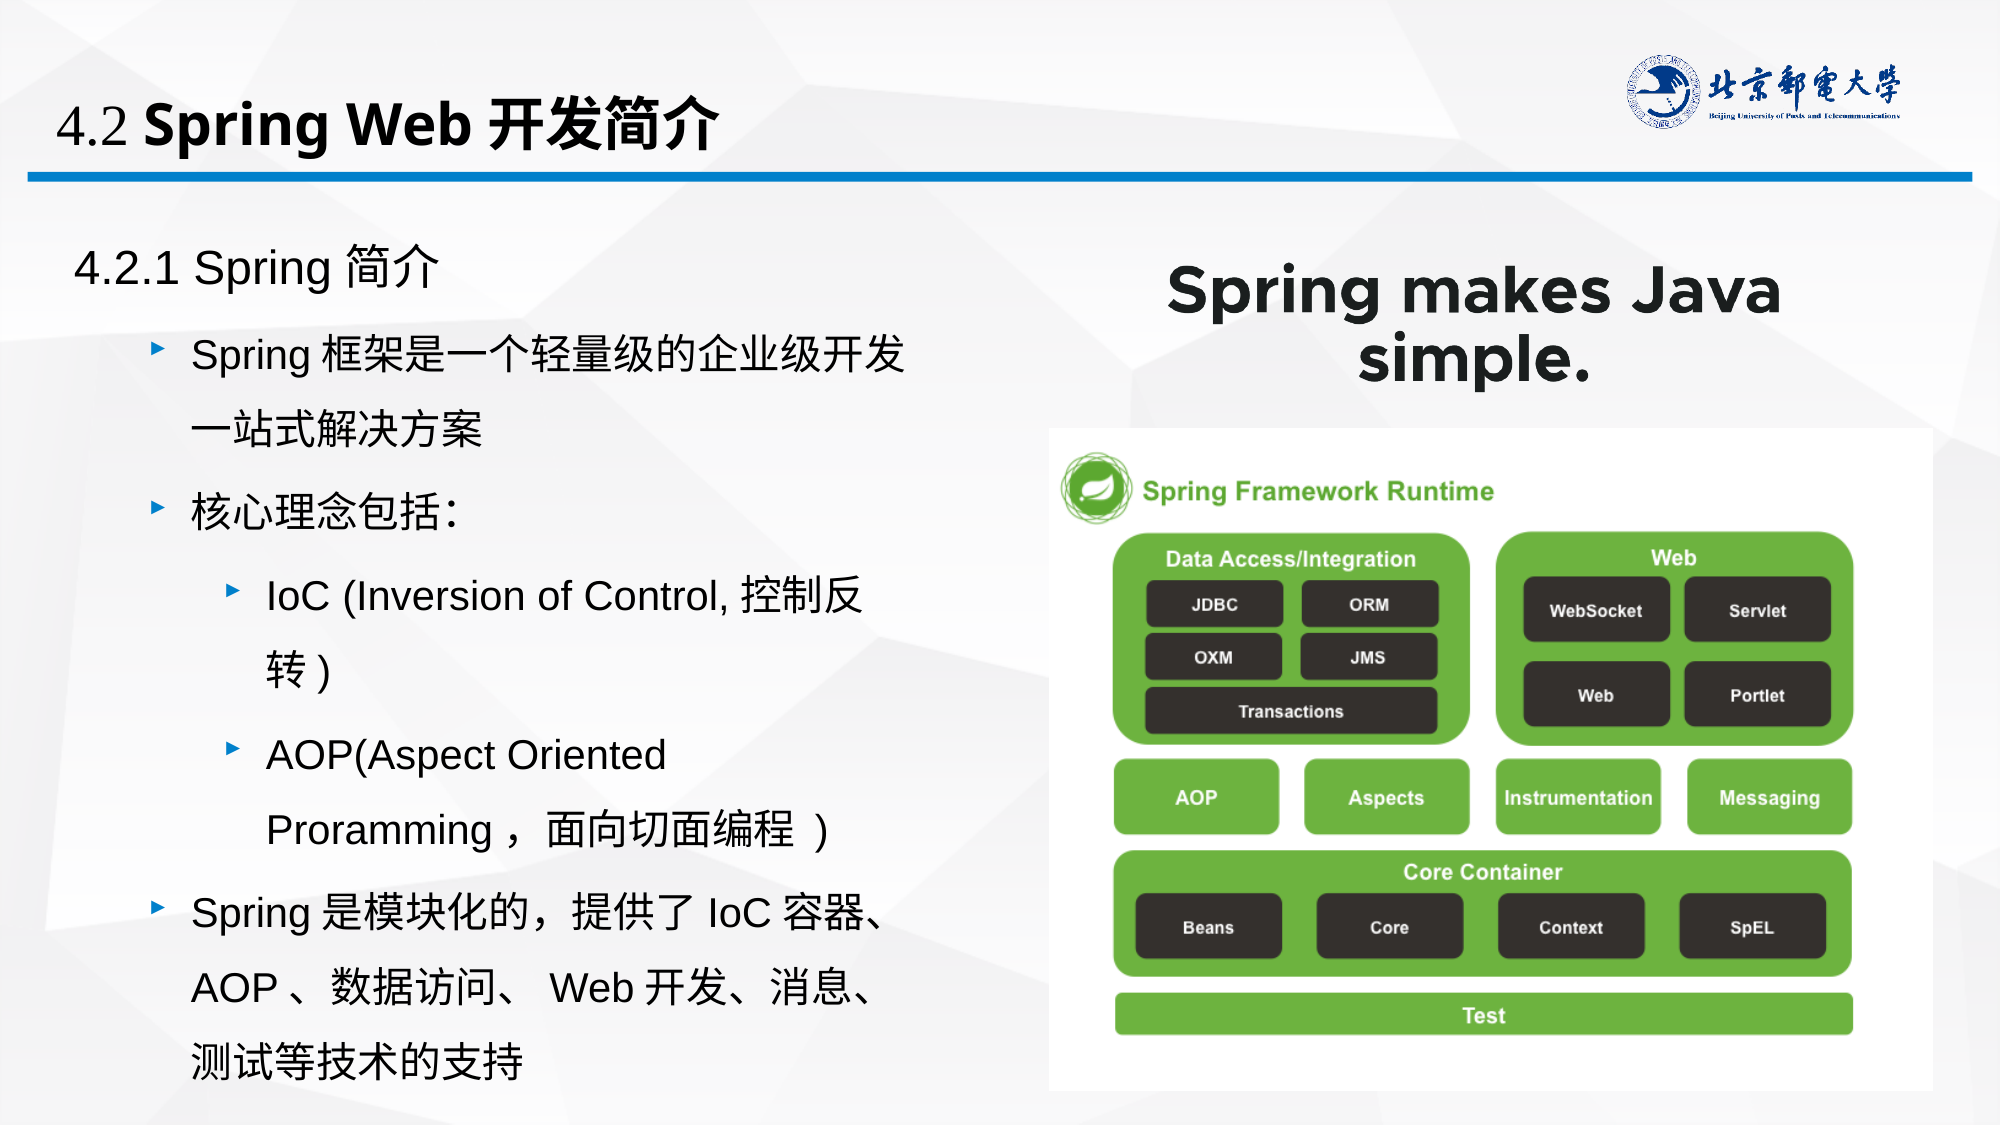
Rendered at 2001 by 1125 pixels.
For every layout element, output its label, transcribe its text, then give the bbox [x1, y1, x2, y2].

title 4.2 Spring Web开发简介 [41, 52, 1188, 201]
picture [0, 0, 2000, 1125]
text_box 4.2.1 Spring简介 Spring框架是一个轻量级的企业级开发一站式解决方案 核心理念包括： IoC (Inversion of Control,控制反转) AOP(Aspect Oriented Proramming，面向切面编程 ) Spring是模块化的，提供了IoC容器、AOP、数据访问、Web开发、消息、测试等技术的支持 [41, 200, 935, 1094]
